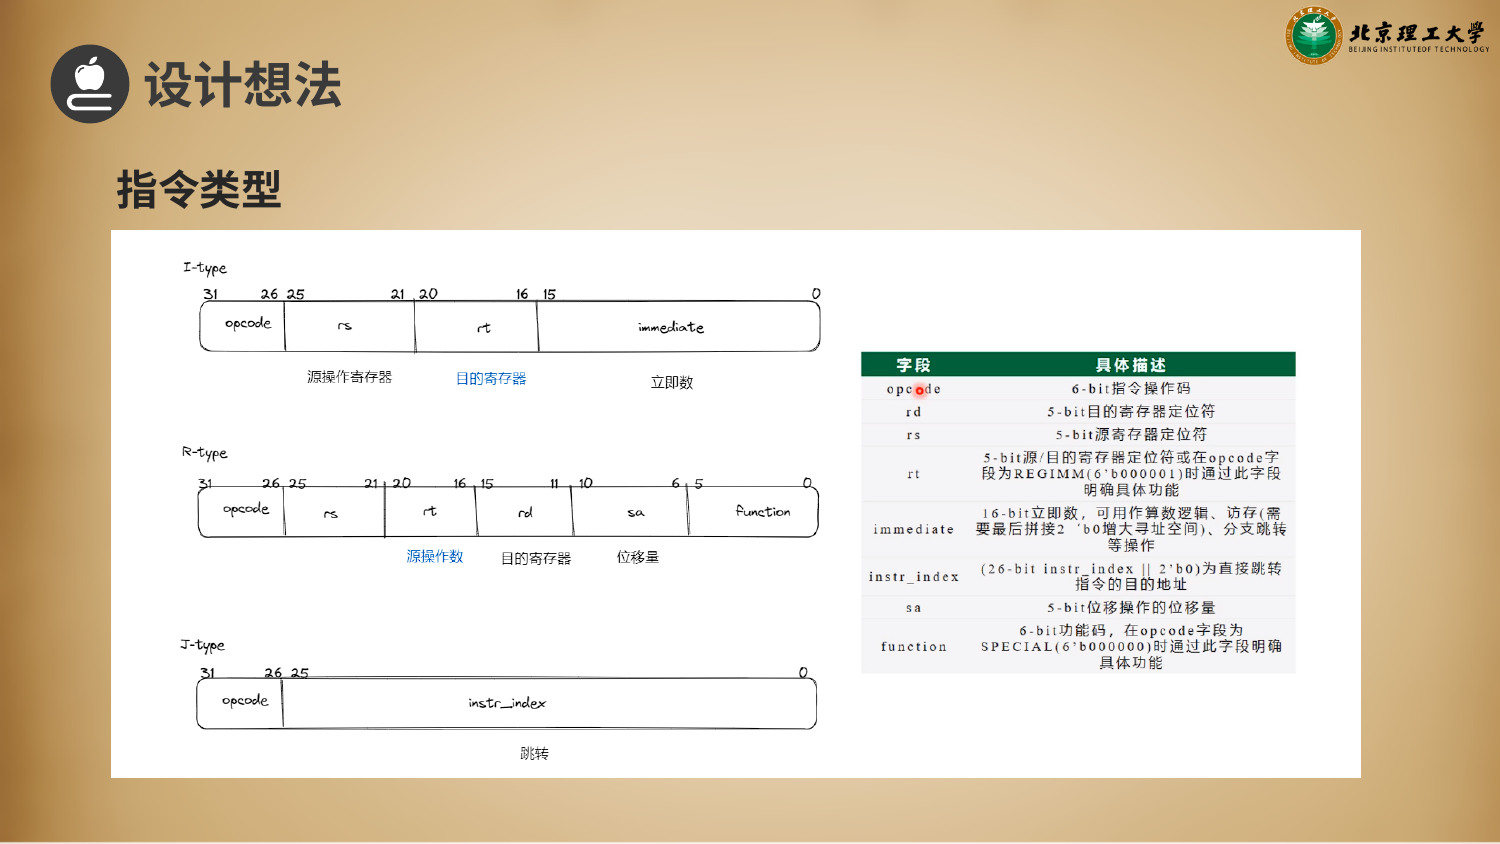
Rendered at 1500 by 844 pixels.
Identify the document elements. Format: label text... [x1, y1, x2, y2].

text_box 指令类型 [101, 156, 377, 272]
picture [0, 0, 1500, 844]
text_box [51, 45, 129, 123]
text_box 设计想法 [129, 46, 411, 121]
